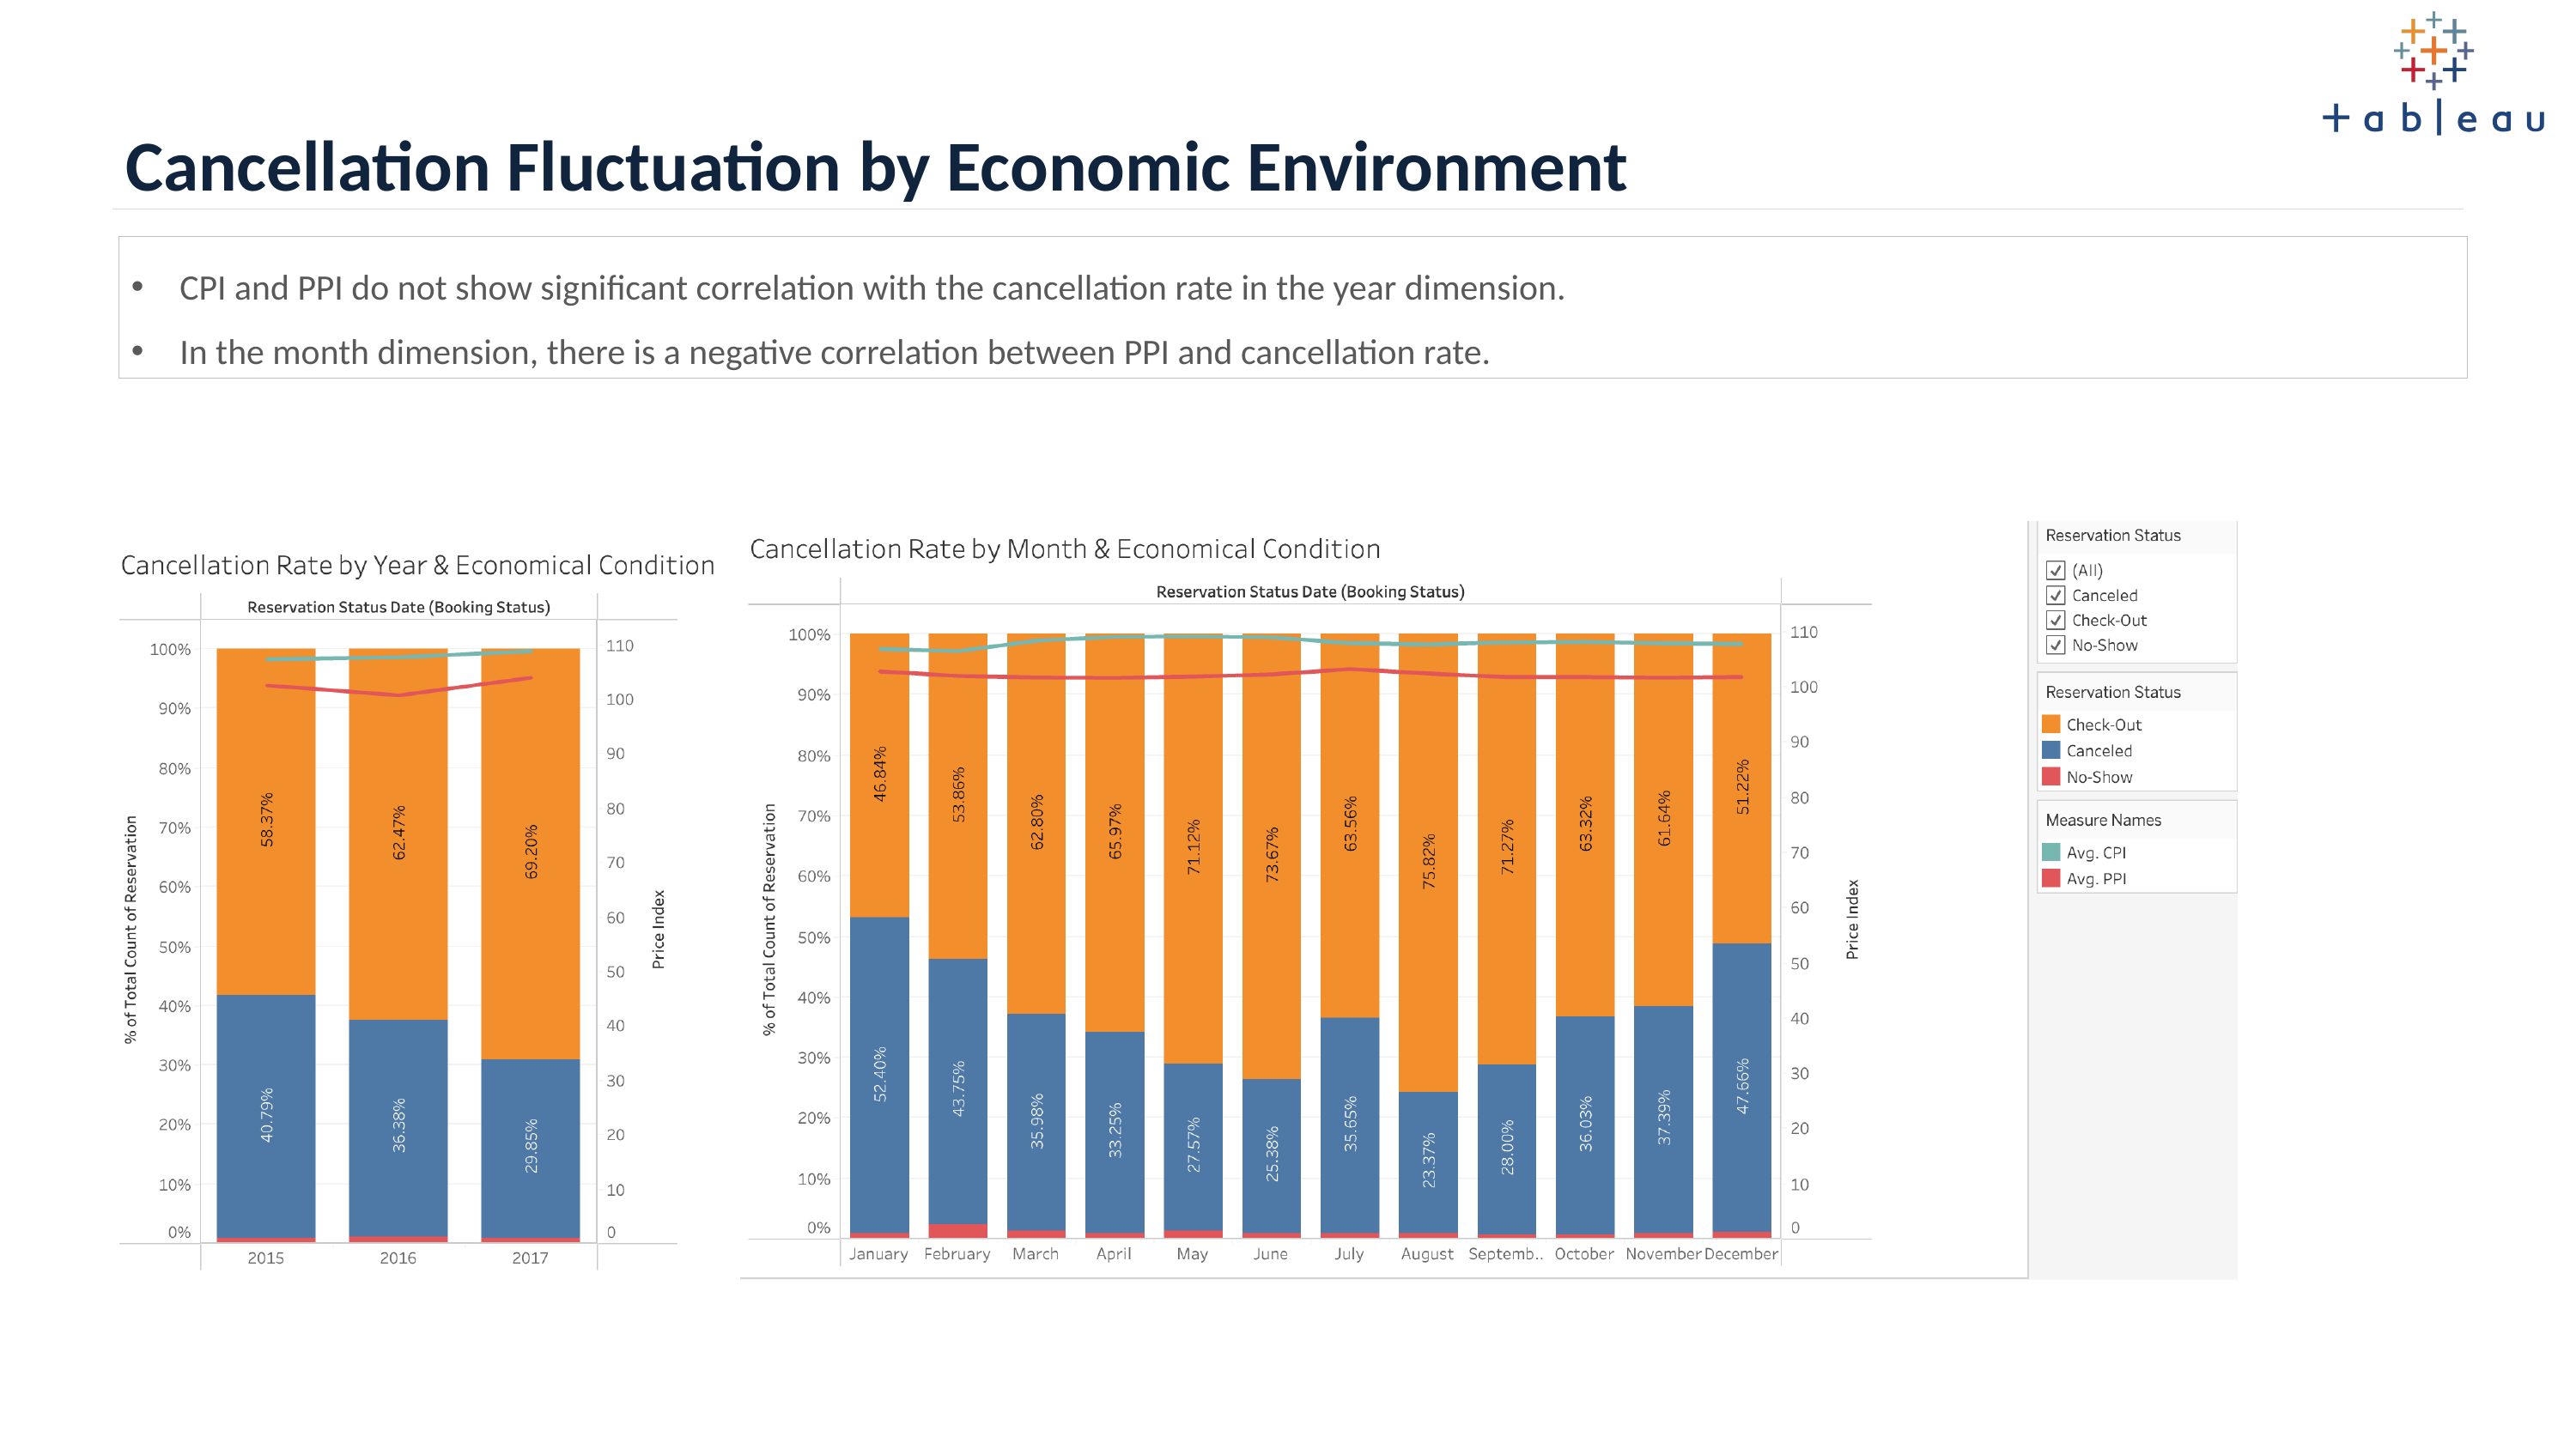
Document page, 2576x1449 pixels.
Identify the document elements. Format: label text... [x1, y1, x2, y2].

picture [112, 521, 2238, 1281]
text_box CPI and PPI do not show significant correlation with the cancellation rate in the year dimension. In the month dimension, there is a negative correlation between PPI and cancellation rate. [118, 236, 2468, 379]
text_box Cancellation Fluctuation by Economic Environment [112, 112, 1841, 229]
picture [2321, 9, 2548, 137]
